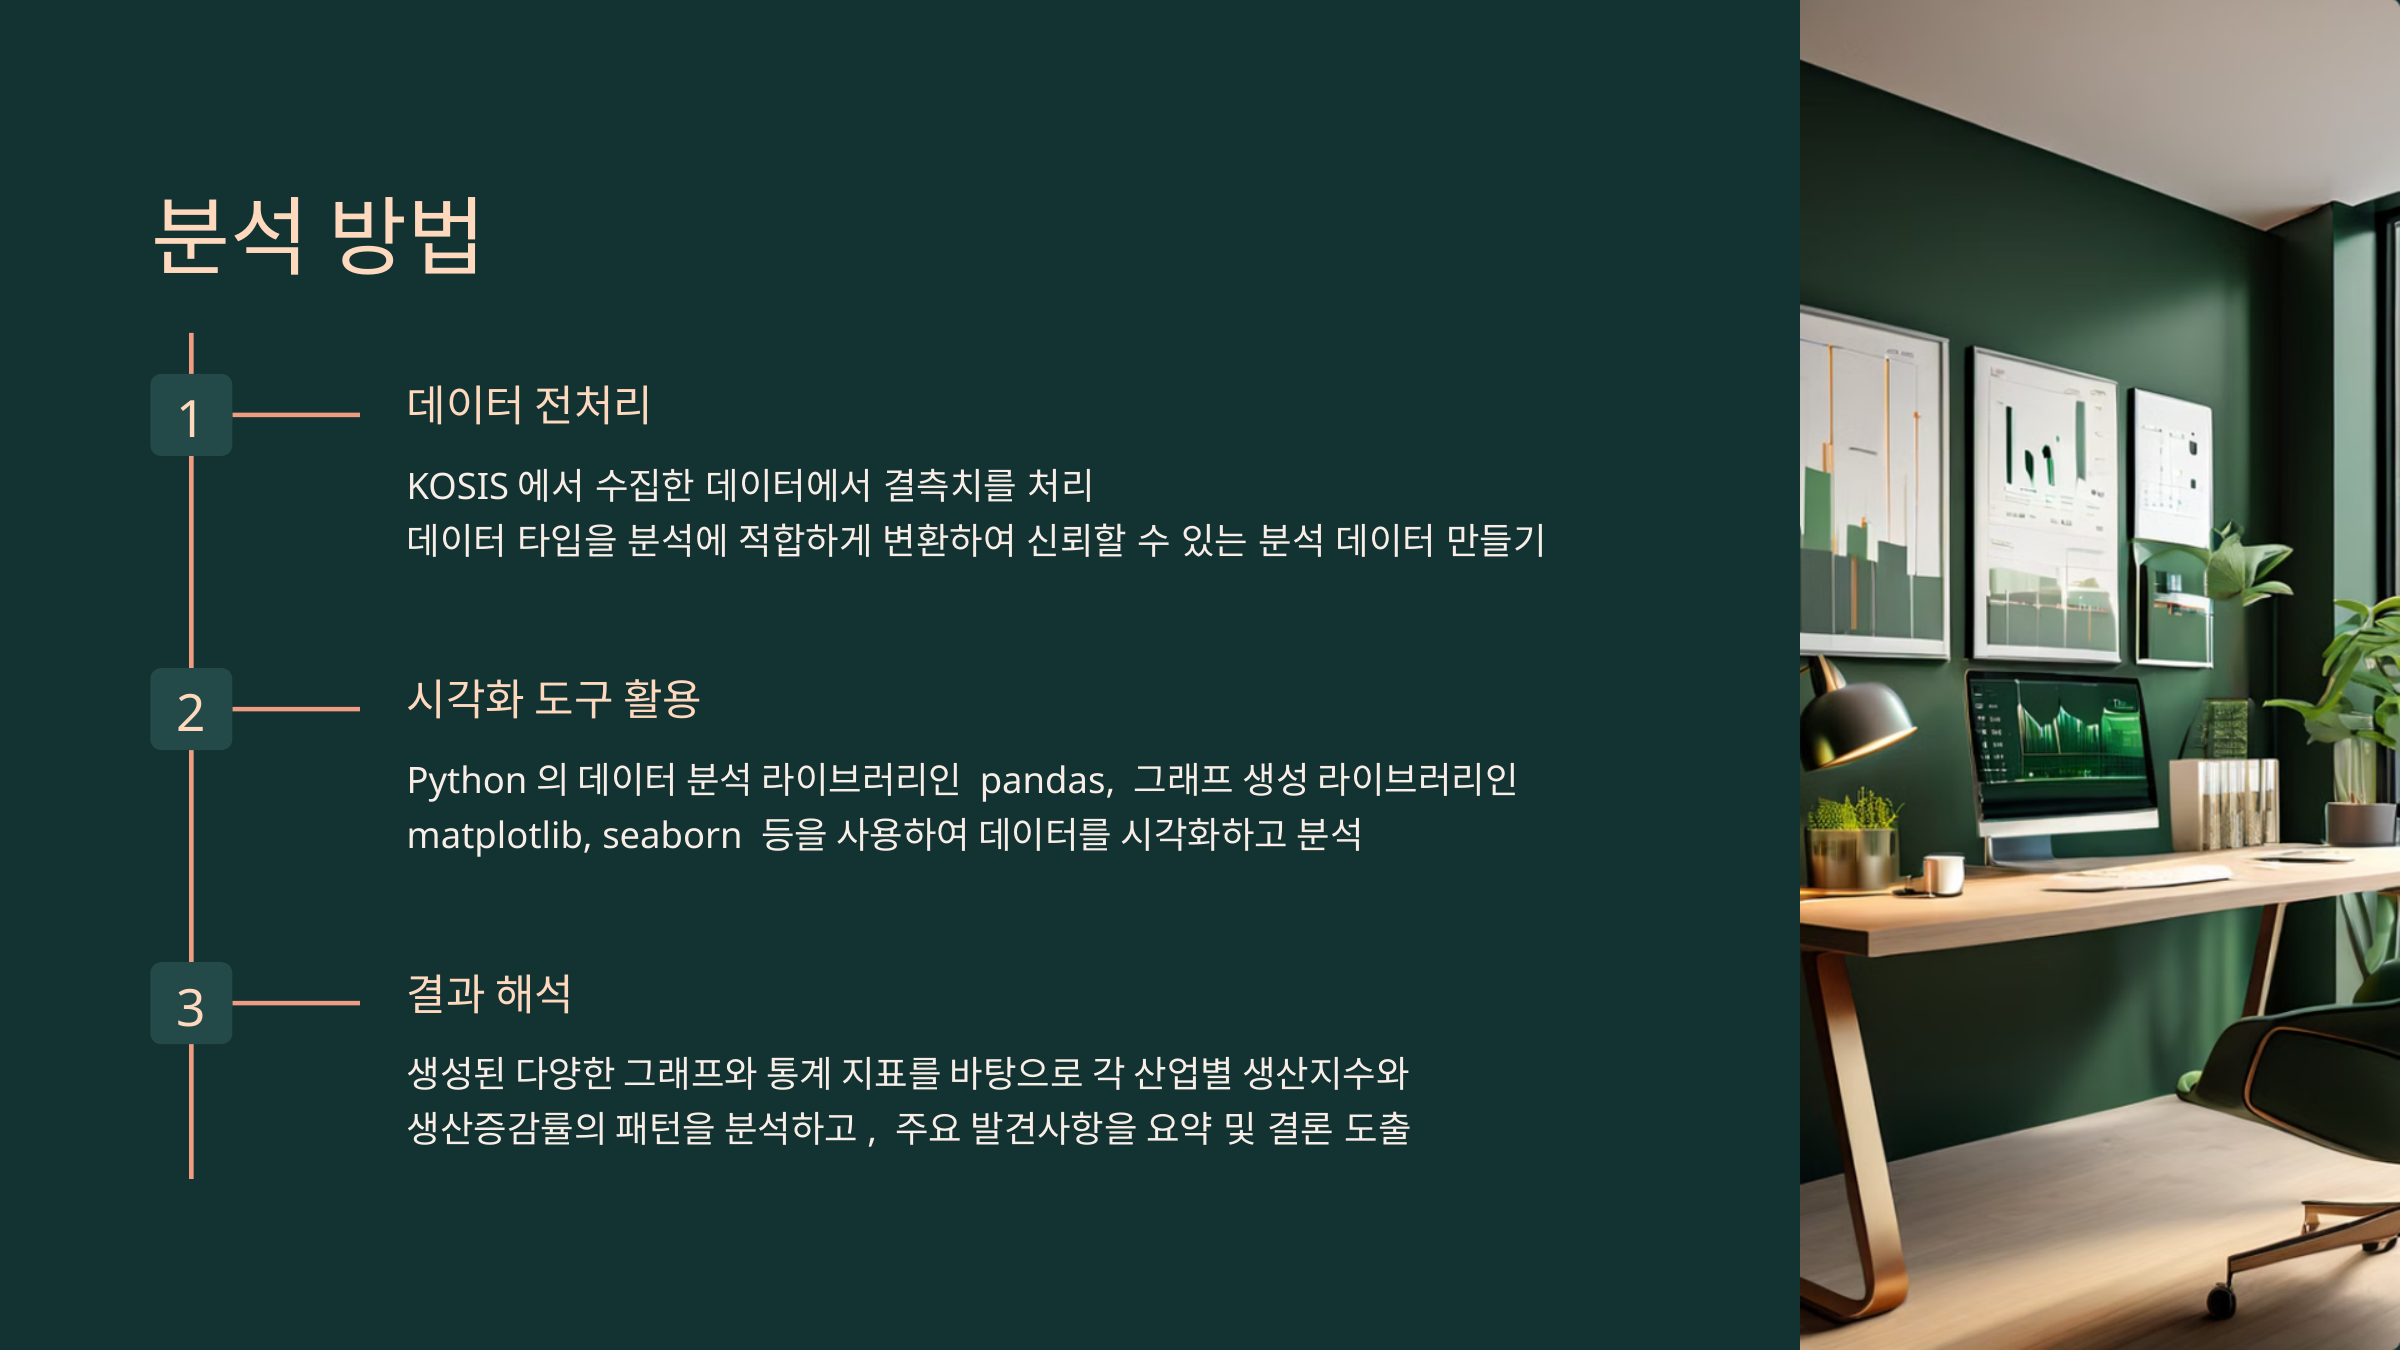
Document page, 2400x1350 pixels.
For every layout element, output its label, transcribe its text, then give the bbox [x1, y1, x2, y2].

text_box [189, 332, 194, 373]
text_box 데이터 전처리 [391, 369, 821, 423]
text_box Python의 데이터 분석 라이브러리인 pandas, 그래프 생성 라이브러리인 matplotlib, seaborn 등을 사용하여 데이터를 시각화하고 분석 [391, 738, 1664, 849]
text_box [233, 706, 360, 712]
text_box [233, 1000, 360, 1006]
text_box [150, 373, 233, 456]
text_box KOSIS에서 수집한 데이터에서 결측치를 처리 데이터 타입을 분석에 적합하게 변환하여 신뢰할 수 있는 분석 데이터 만들기 [391, 444, 1725, 555]
text_box [189, 751, 194, 962]
text_box 1 [182, 389, 201, 441]
text_box [0, 0, 1799, 1350]
text_box [189, 456, 194, 668]
text_box 생성된 다양한 그래프와 통계 지표를 바탕으로 각 산업별 생산지수와 생산증감률의 패턴을 분석하고, 주요 발견사항을 요약 및 결론 도출 [391, 1033, 1664, 1143]
text_box 시각화 도구 활용 [391, 663, 821, 718]
picture [1799, 0, 2400, 1350]
text_box [150, 962, 233, 1045]
text_box [150, 668, 233, 751]
text_box 분석 방법 [136, 171, 995, 279]
text_box [233, 412, 360, 418]
text_box [189, 1045, 194, 1179]
text_box 결과 해석 [391, 957, 821, 1012]
text_box 2 [177, 683, 206, 735]
text_box 3 [177, 977, 206, 1029]
